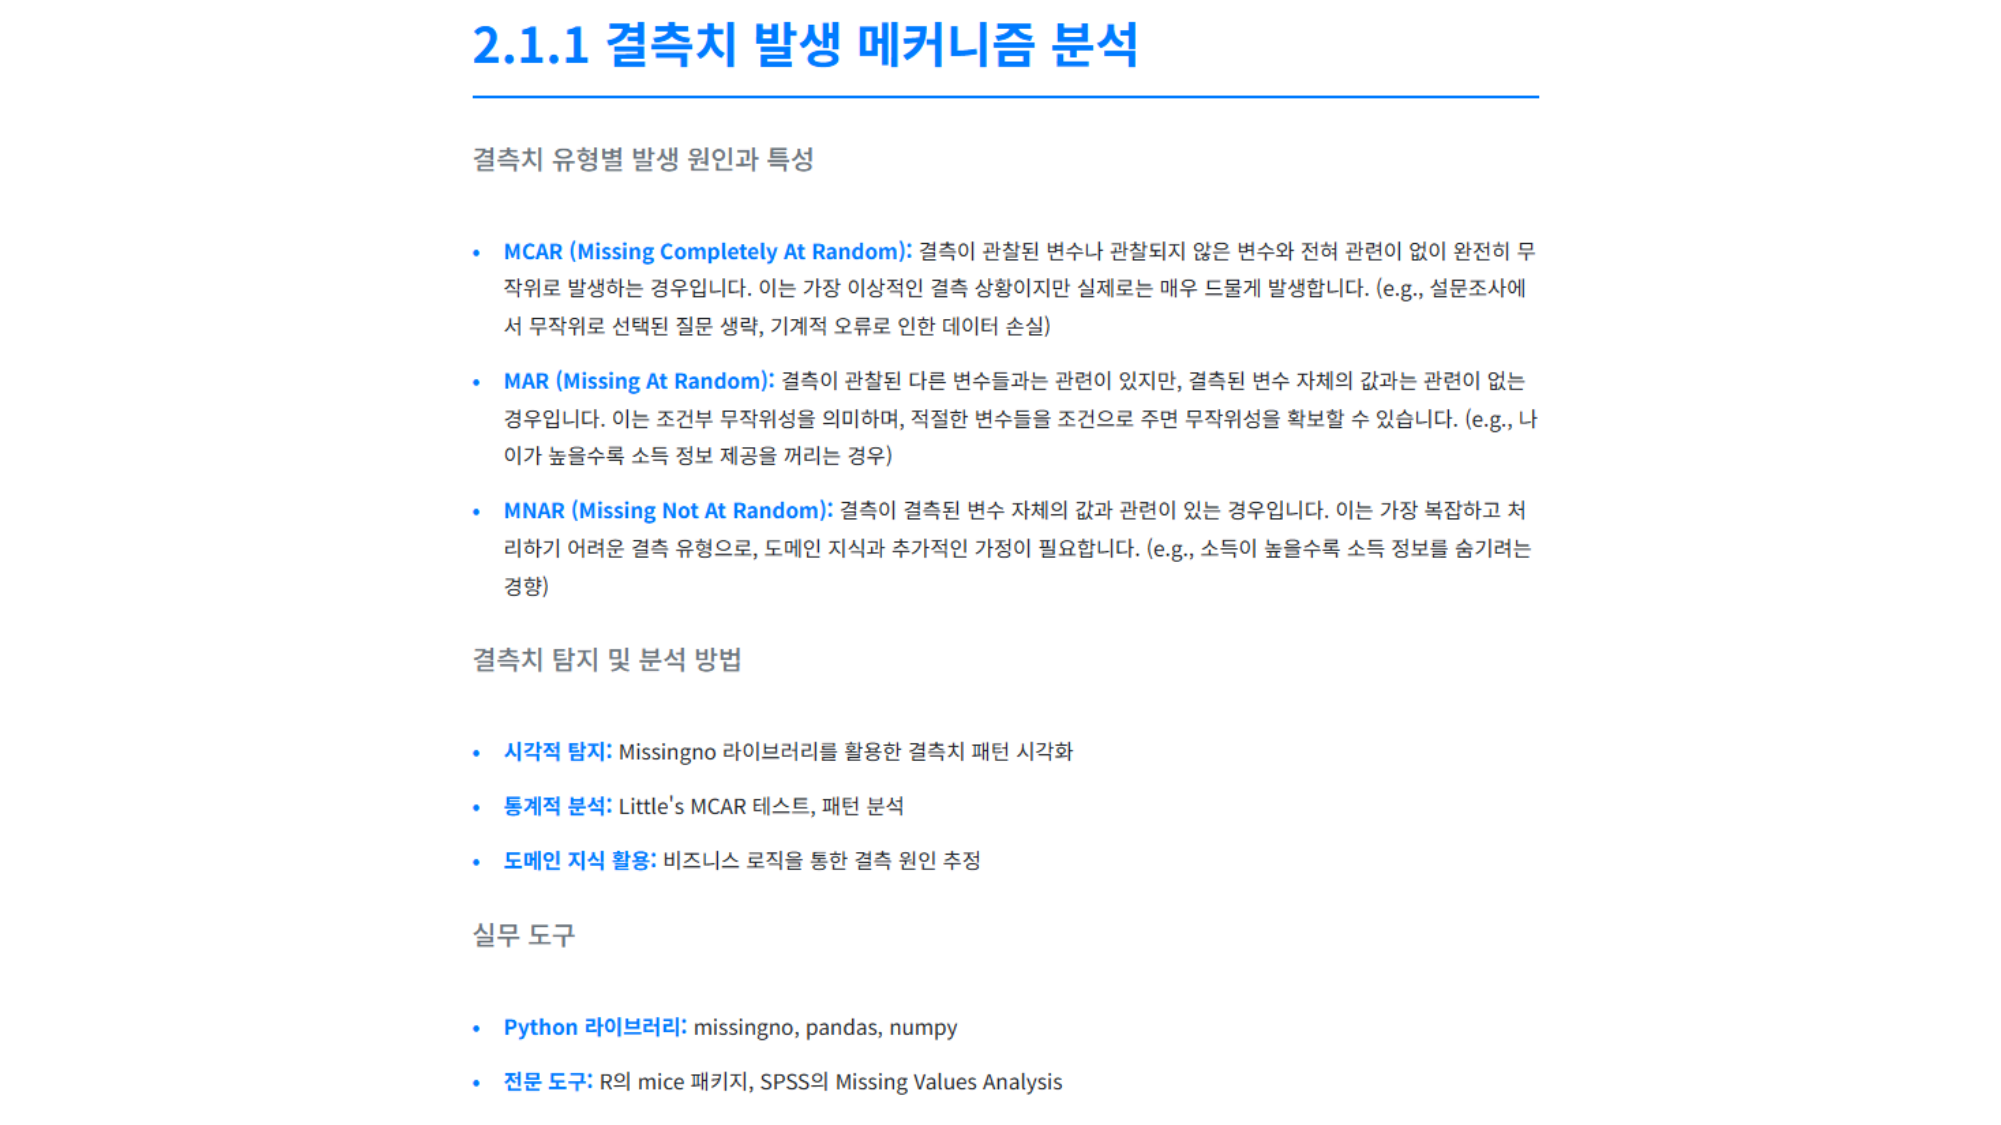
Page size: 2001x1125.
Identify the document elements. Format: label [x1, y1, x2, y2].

picture [447, 0, 1553, 1125]
